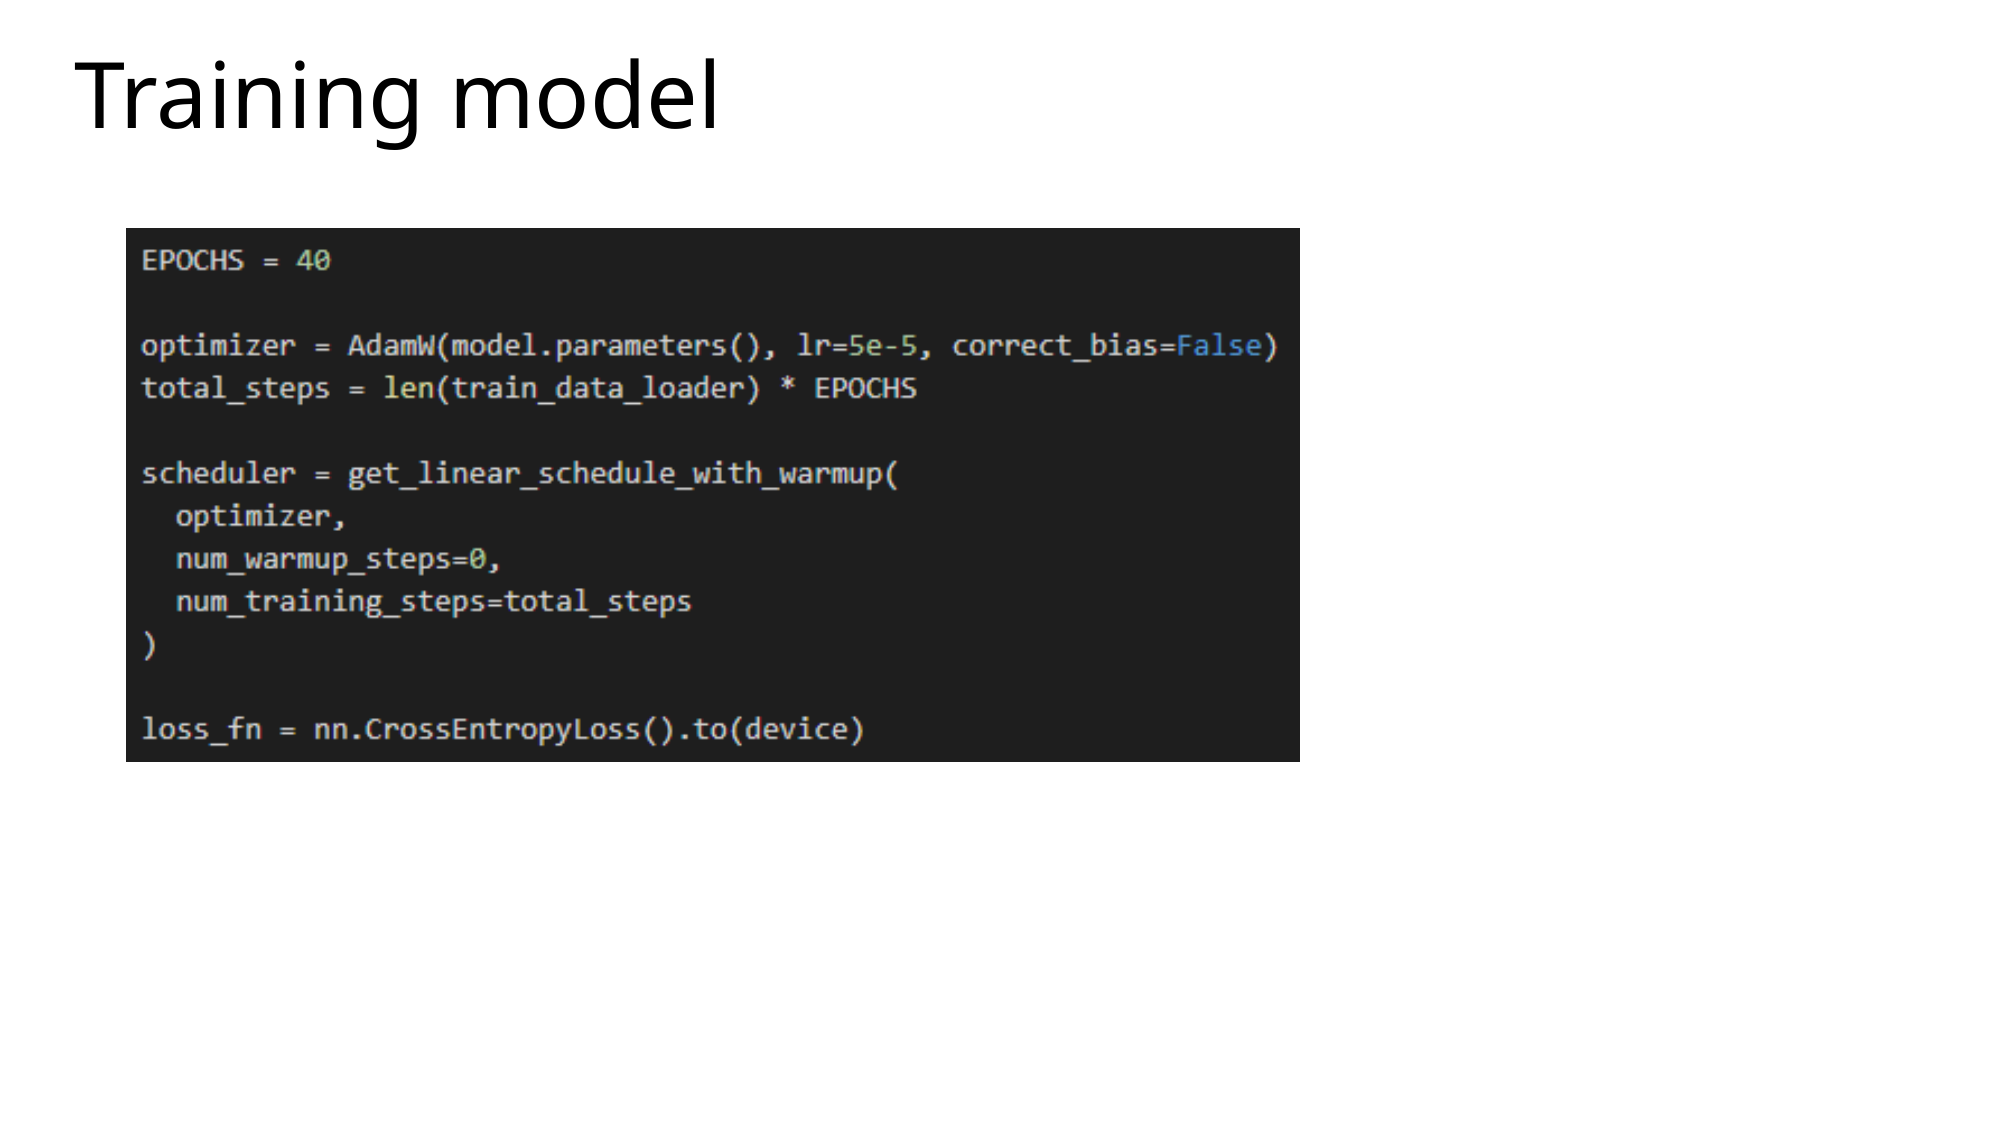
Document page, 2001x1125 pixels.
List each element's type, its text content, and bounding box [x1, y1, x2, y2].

text_box Training model [59, 34, 1560, 163]
picture [126, 228, 1300, 762]
